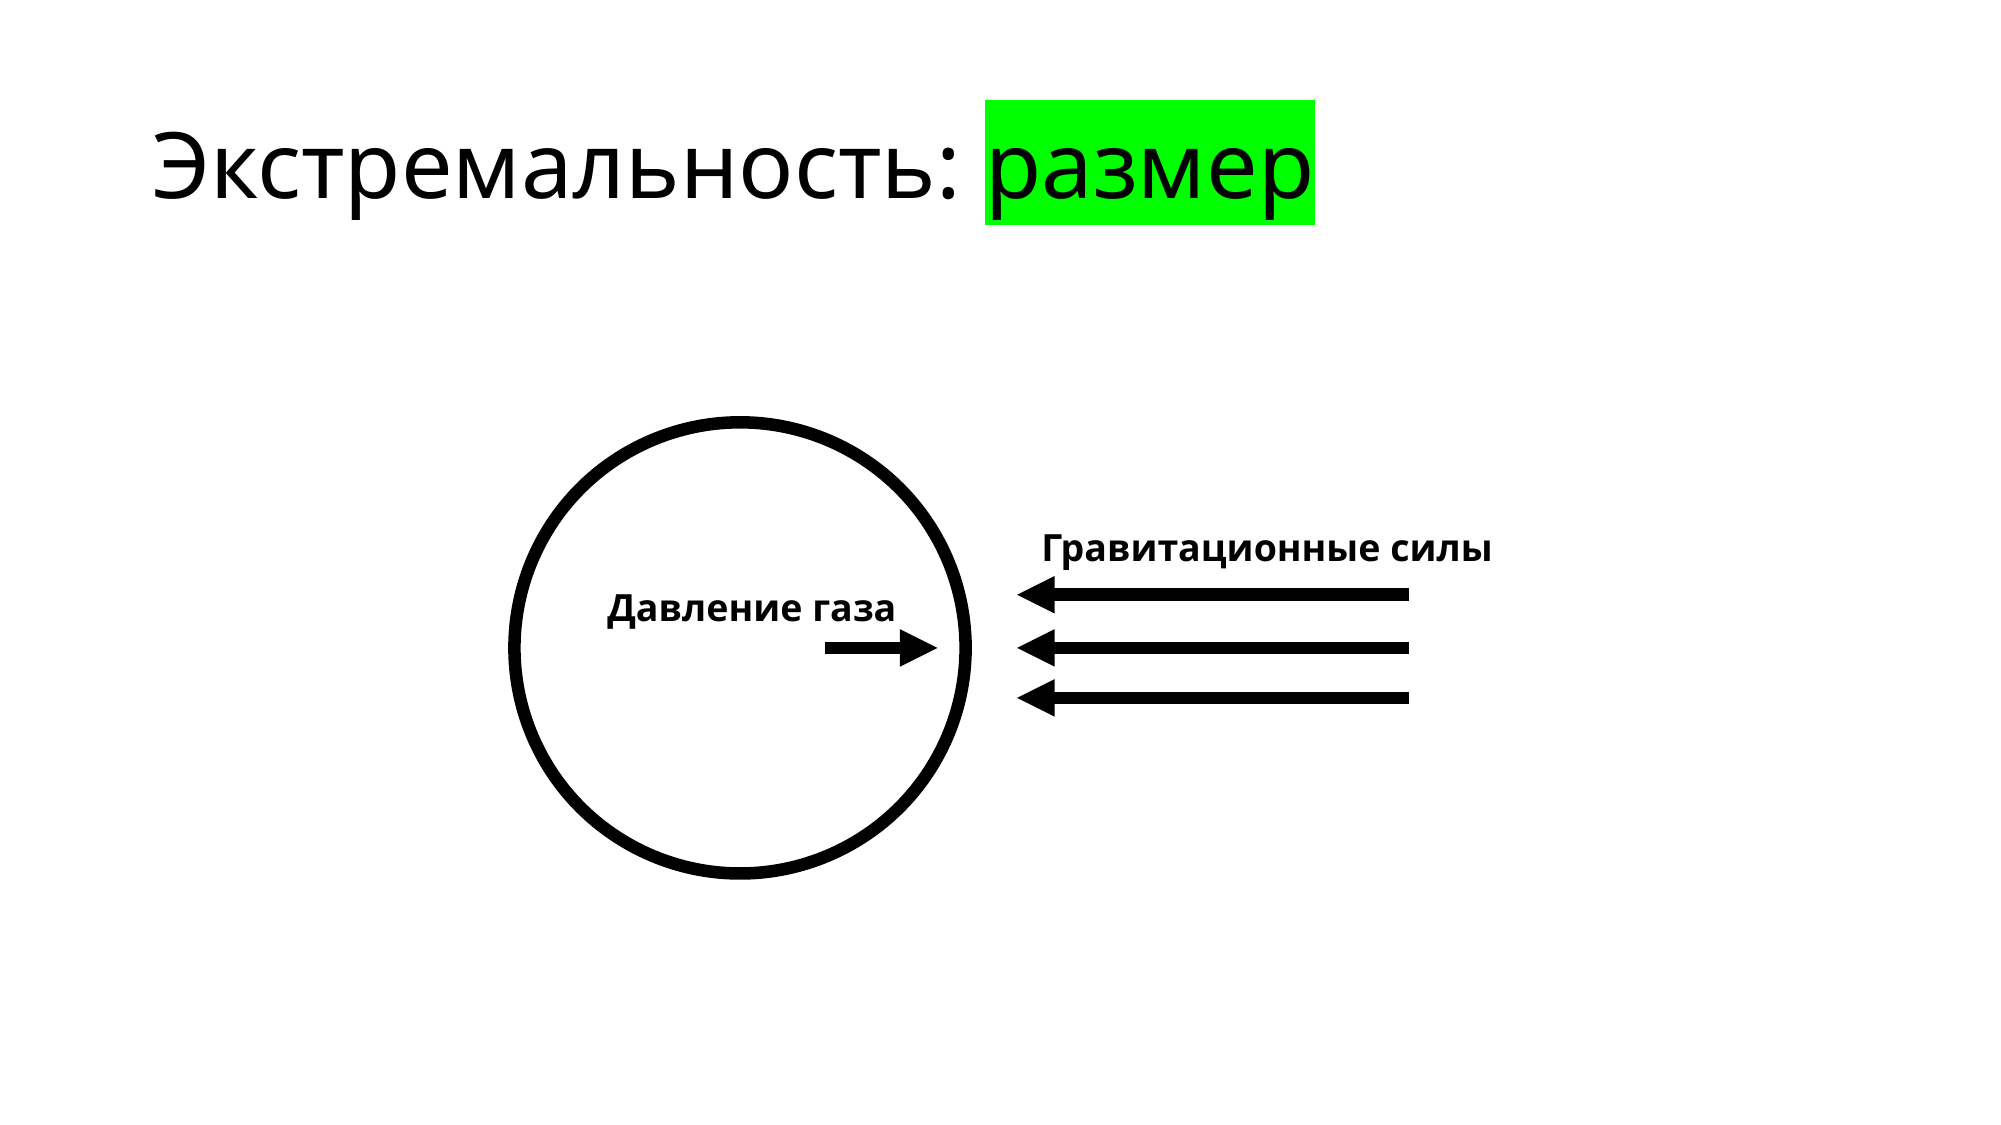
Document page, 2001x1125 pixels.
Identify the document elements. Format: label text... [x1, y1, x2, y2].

title Экстремальность: размер [137, 59, 1863, 278]
text_box Гравитационные силы [1026, 516, 1509, 576]
text_box [513, 421, 967, 875]
text_box Давление газа [592, 576, 912, 637]
